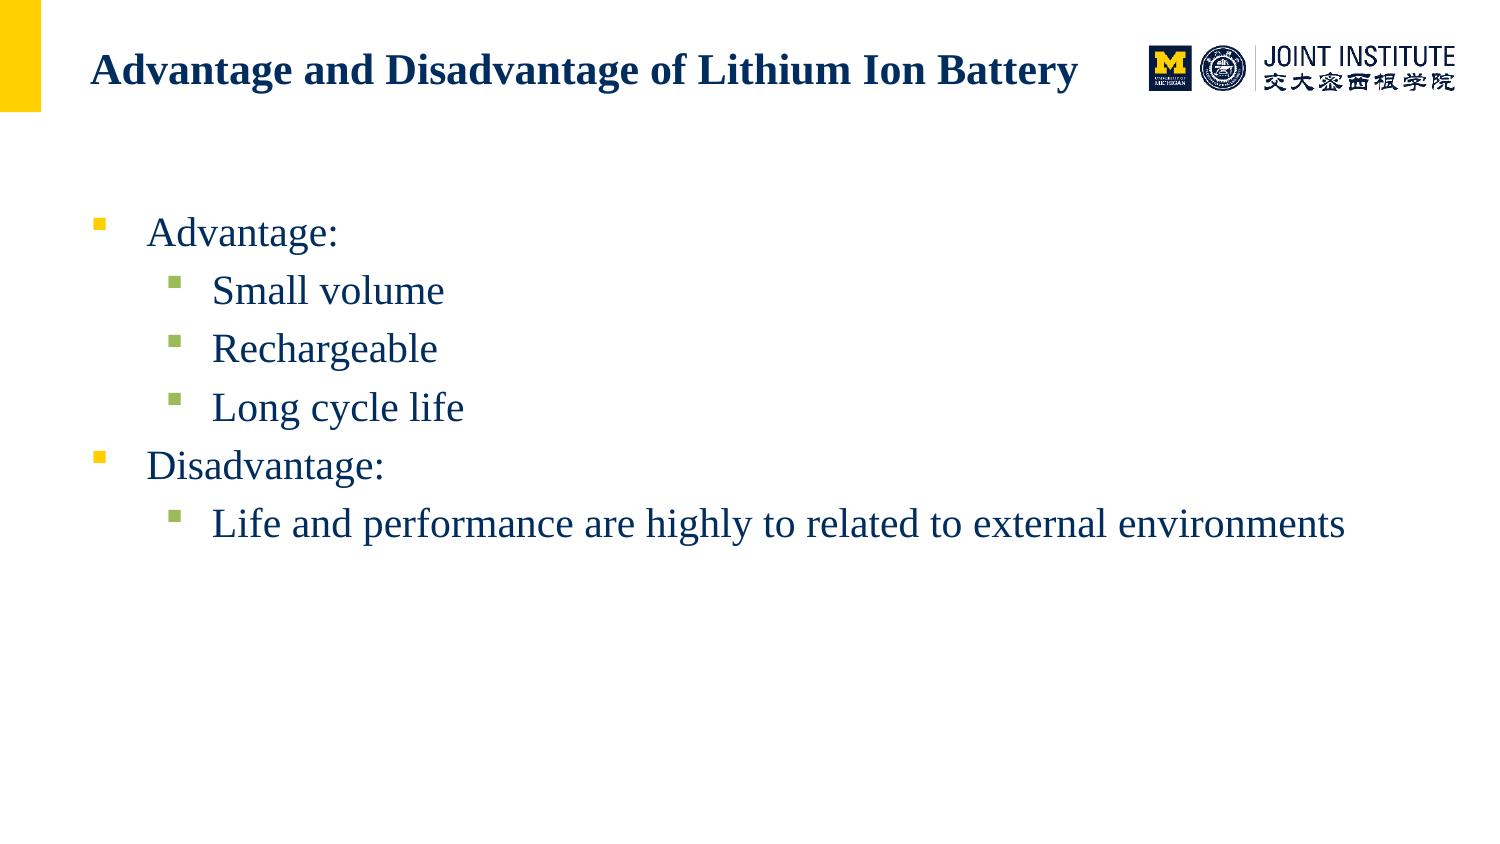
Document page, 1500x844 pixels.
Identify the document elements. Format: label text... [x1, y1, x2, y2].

title Advantage and Disadvantage of Lithium Ion Battery [75, 26, 1105, 107]
picture [1139, 35, 1500, 98]
list Advantage: Small volume Rechargeable Long cycle life Disadvantage: Life and performance are highly to related to external environments [75, 196, 1425, 754]
